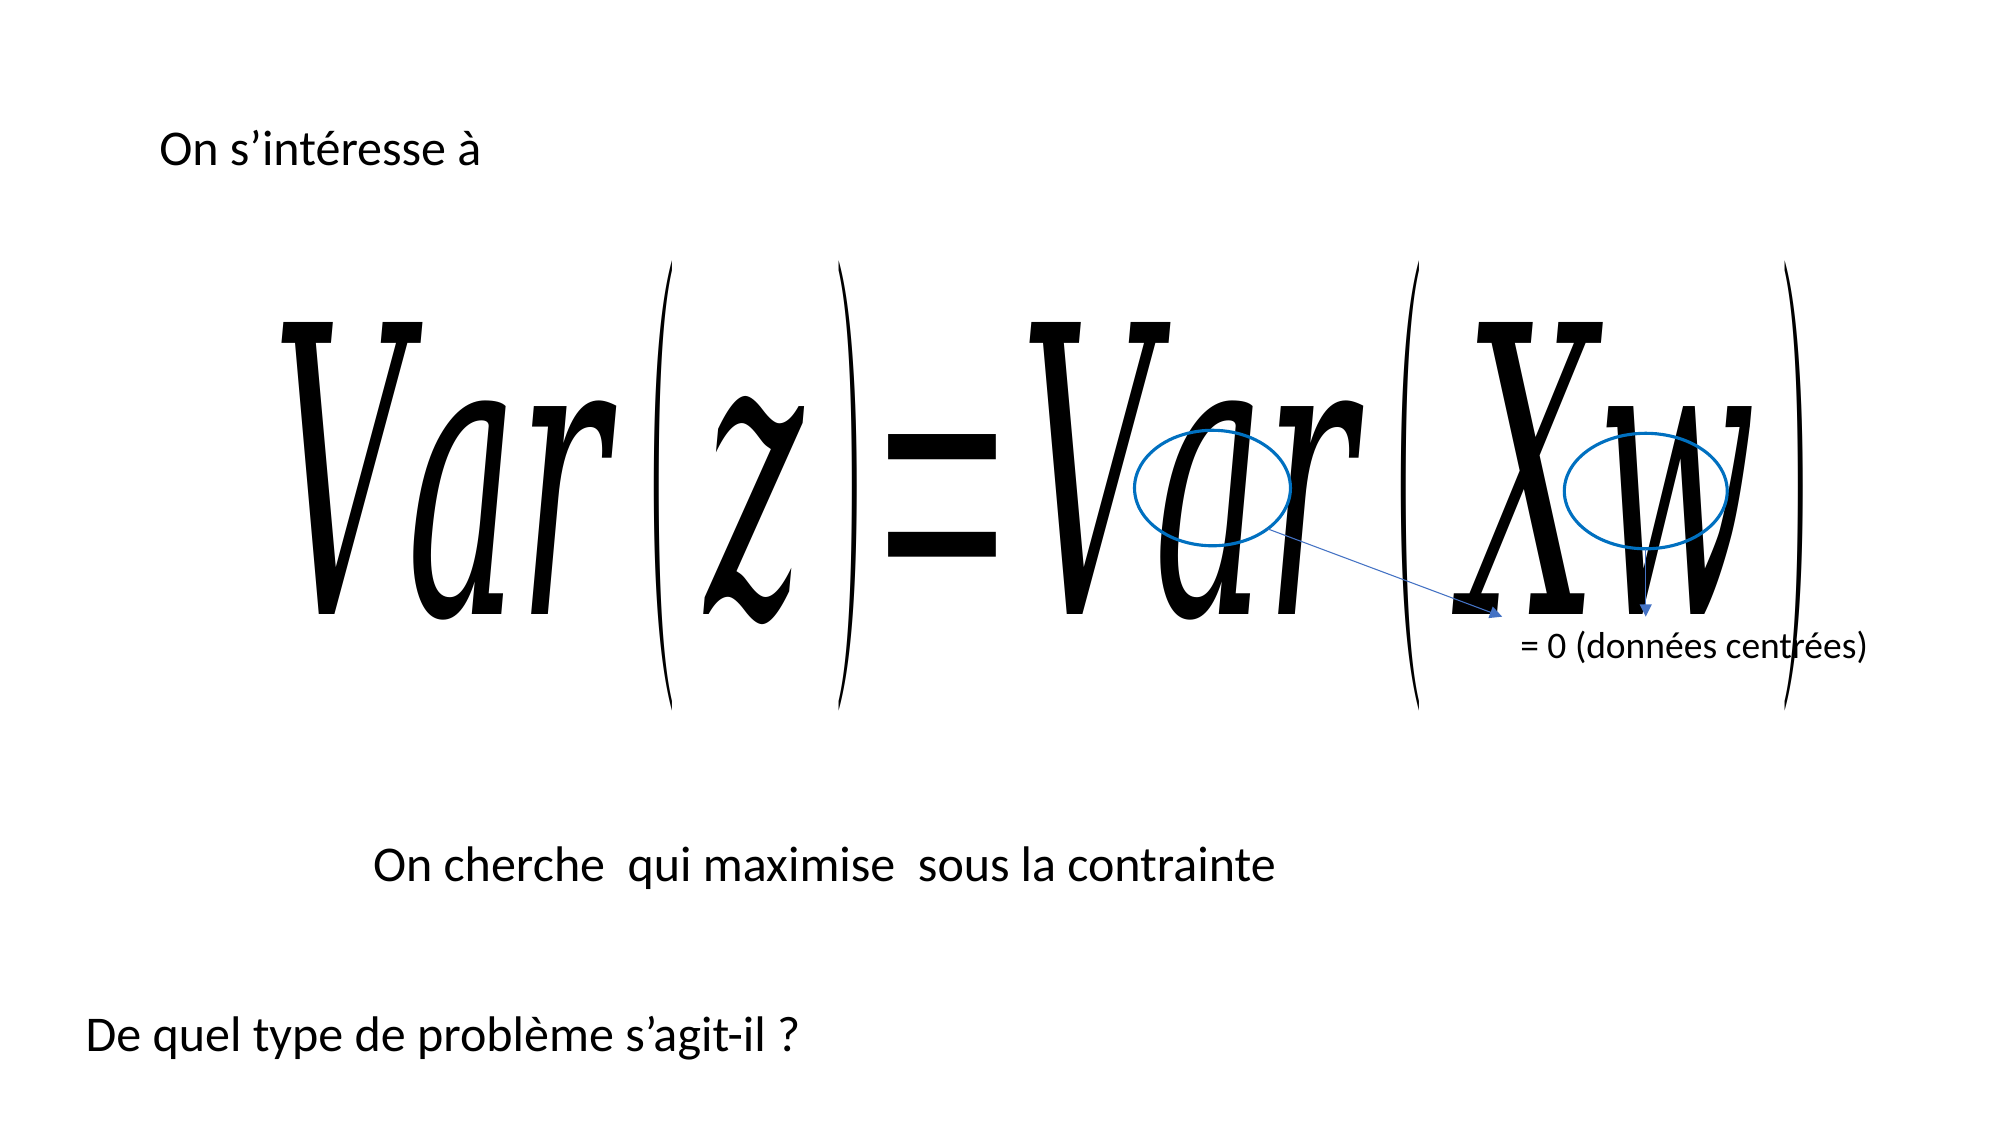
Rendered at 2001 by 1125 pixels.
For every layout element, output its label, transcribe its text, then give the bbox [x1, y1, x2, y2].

text_box De quel type de problème s’agit-il ? [70, 994, 828, 1069]
text_box [1563, 432, 1729, 550]
text_box [1133, 429, 1292, 547]
text_box = 0 (données centrées) [1505, 613, 1884, 674]
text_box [1267, 528, 1503, 617]
